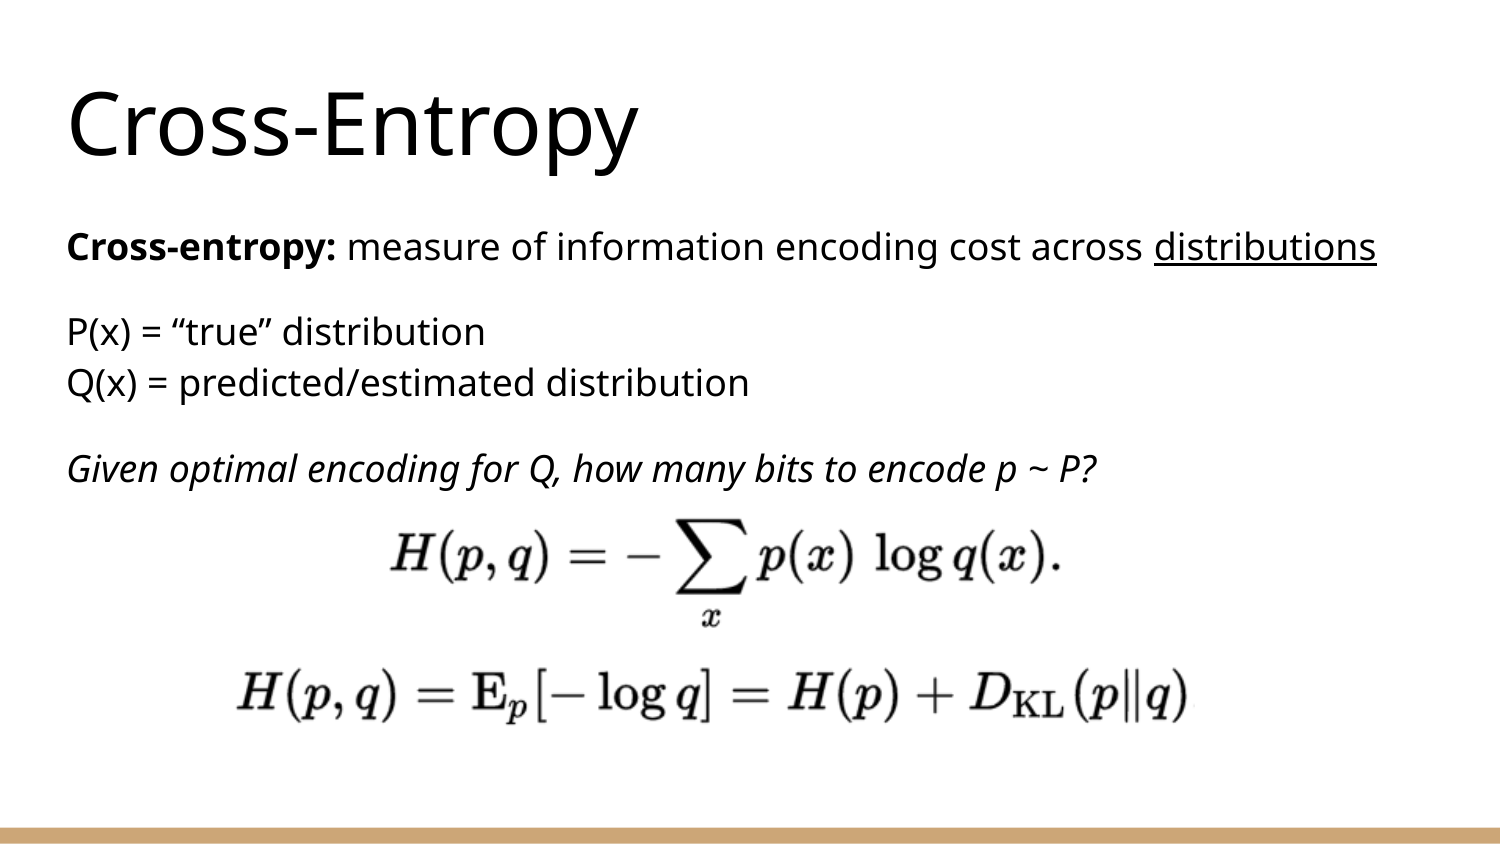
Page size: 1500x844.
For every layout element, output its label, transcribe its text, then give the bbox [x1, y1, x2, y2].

picture [209, 513, 1195, 749]
title Cross-Entropy [51, 51, 1449, 189]
list Cross-entropy: measure of information encoding cost across distributions P(x) = “true” distribution Q(x) = predicted/estimated distribution Given optimal encoding for Q, how many bits to encode p ~ P? [51, 200, 1449, 752]
